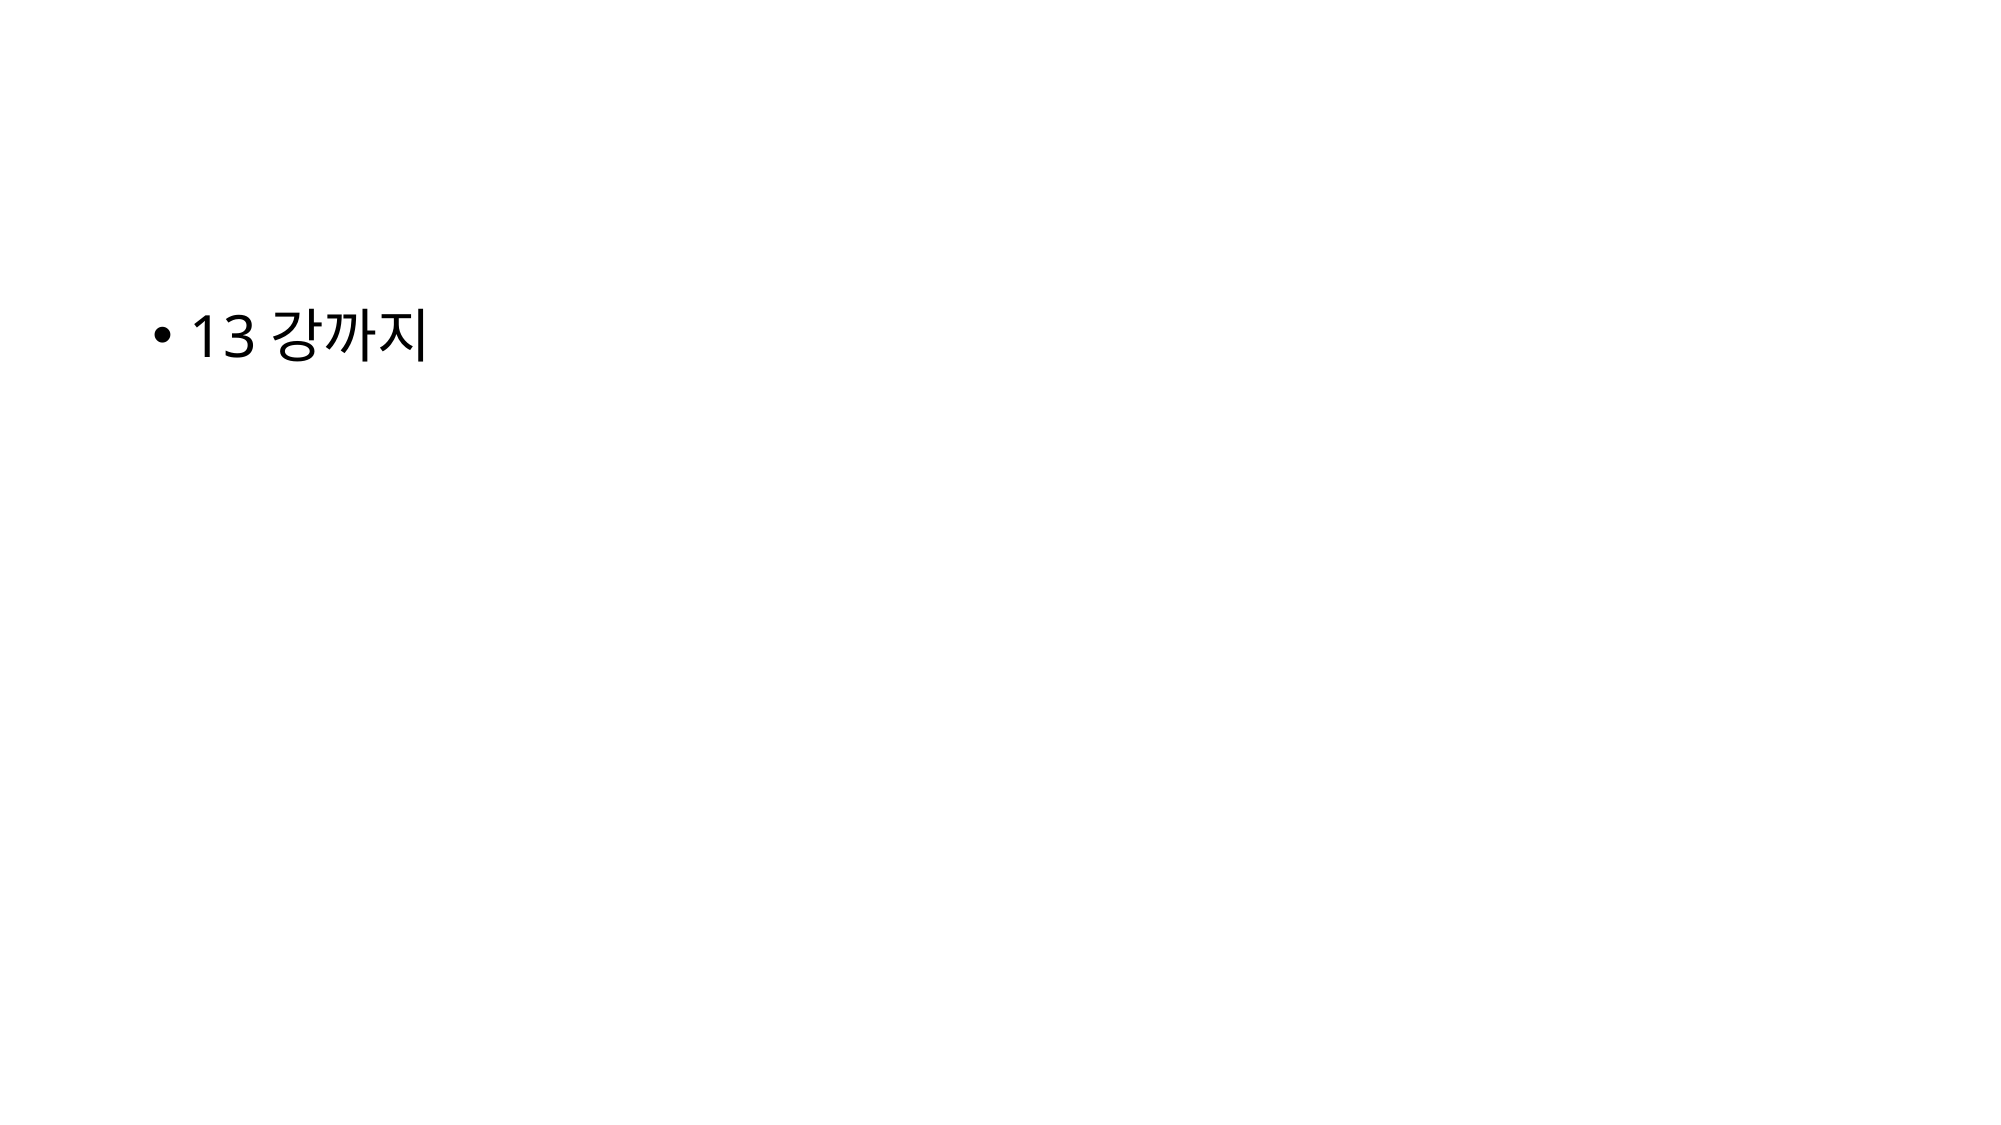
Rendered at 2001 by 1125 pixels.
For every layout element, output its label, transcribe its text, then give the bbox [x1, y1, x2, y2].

list 13강까지 [137, 299, 1863, 1014]
